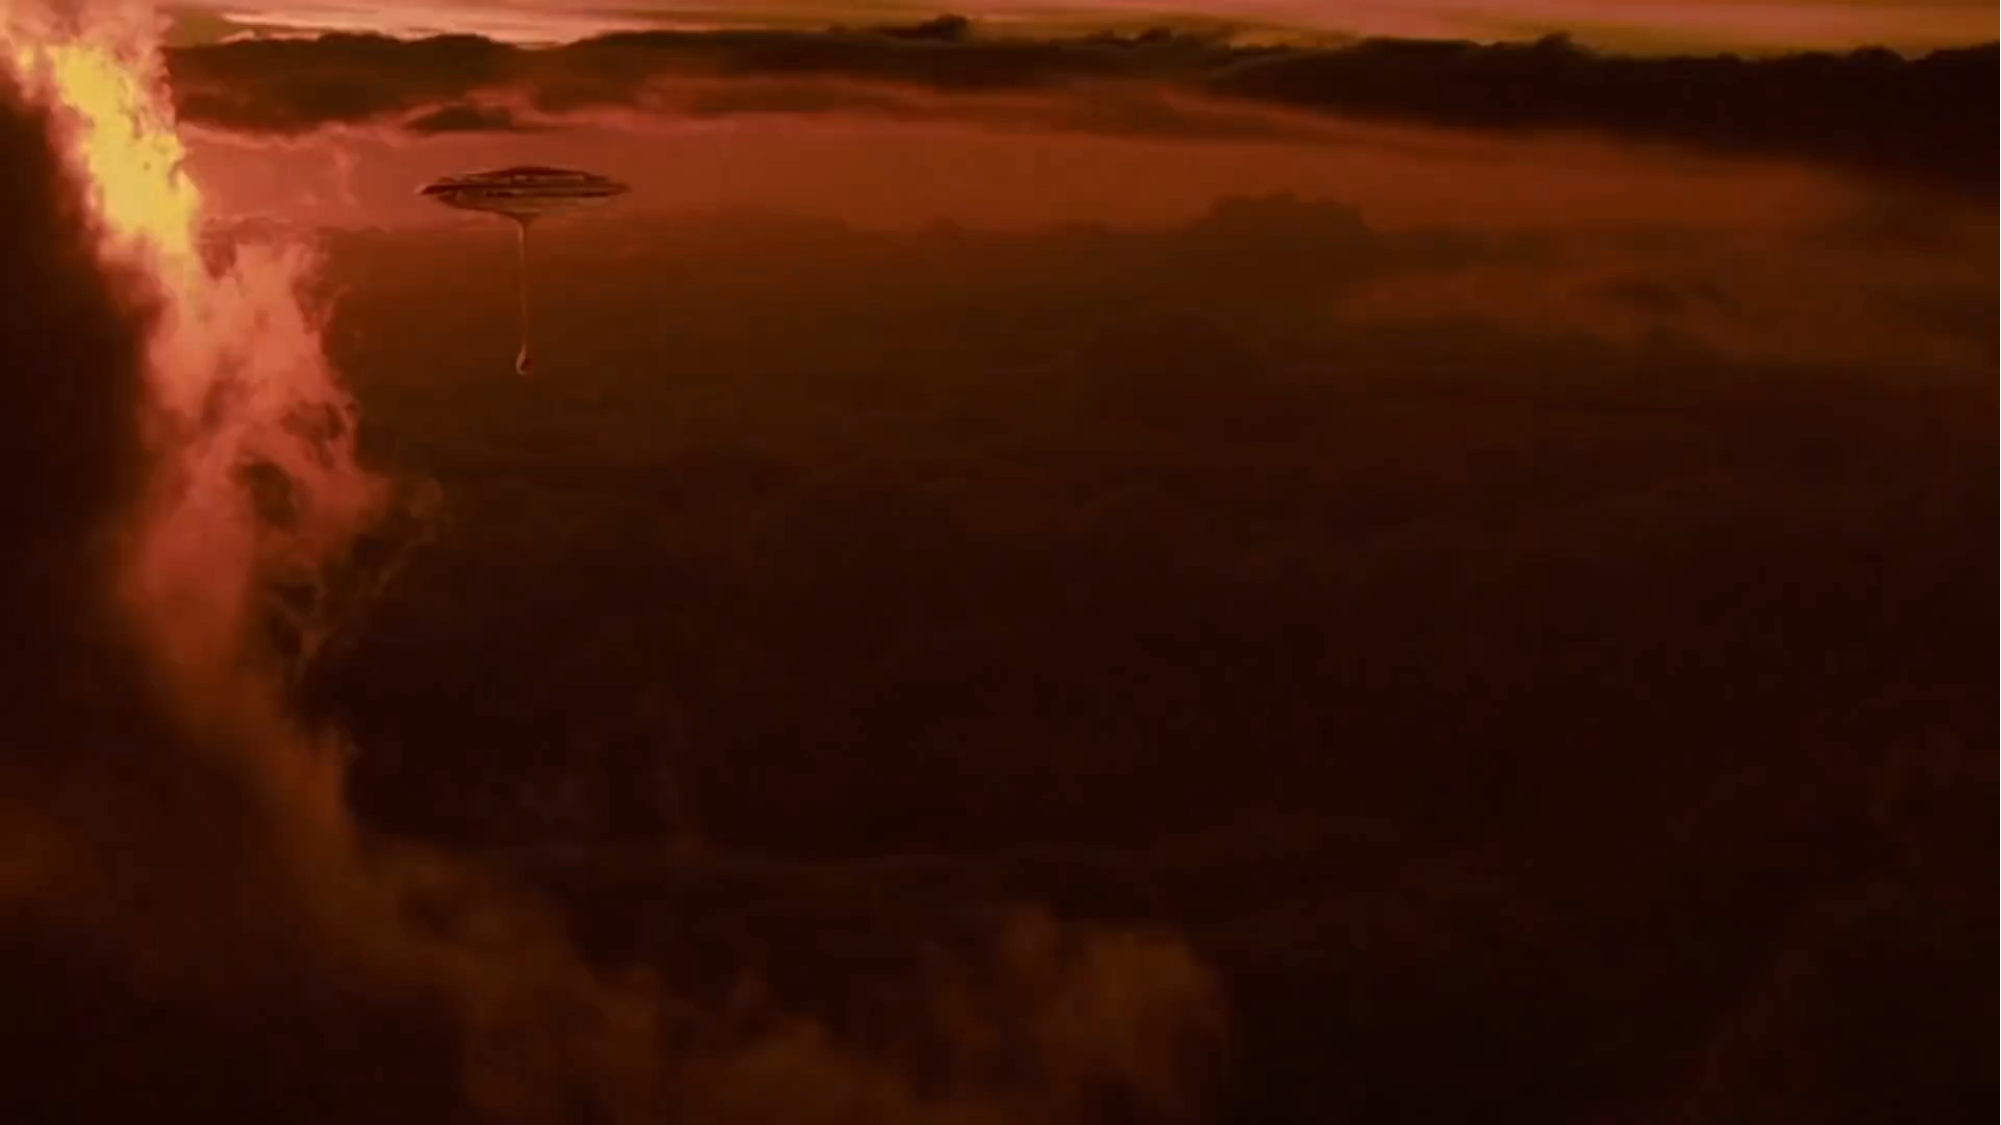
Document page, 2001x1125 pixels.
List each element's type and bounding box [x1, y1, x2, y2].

text_box [0, 0, 2000, 1125]
